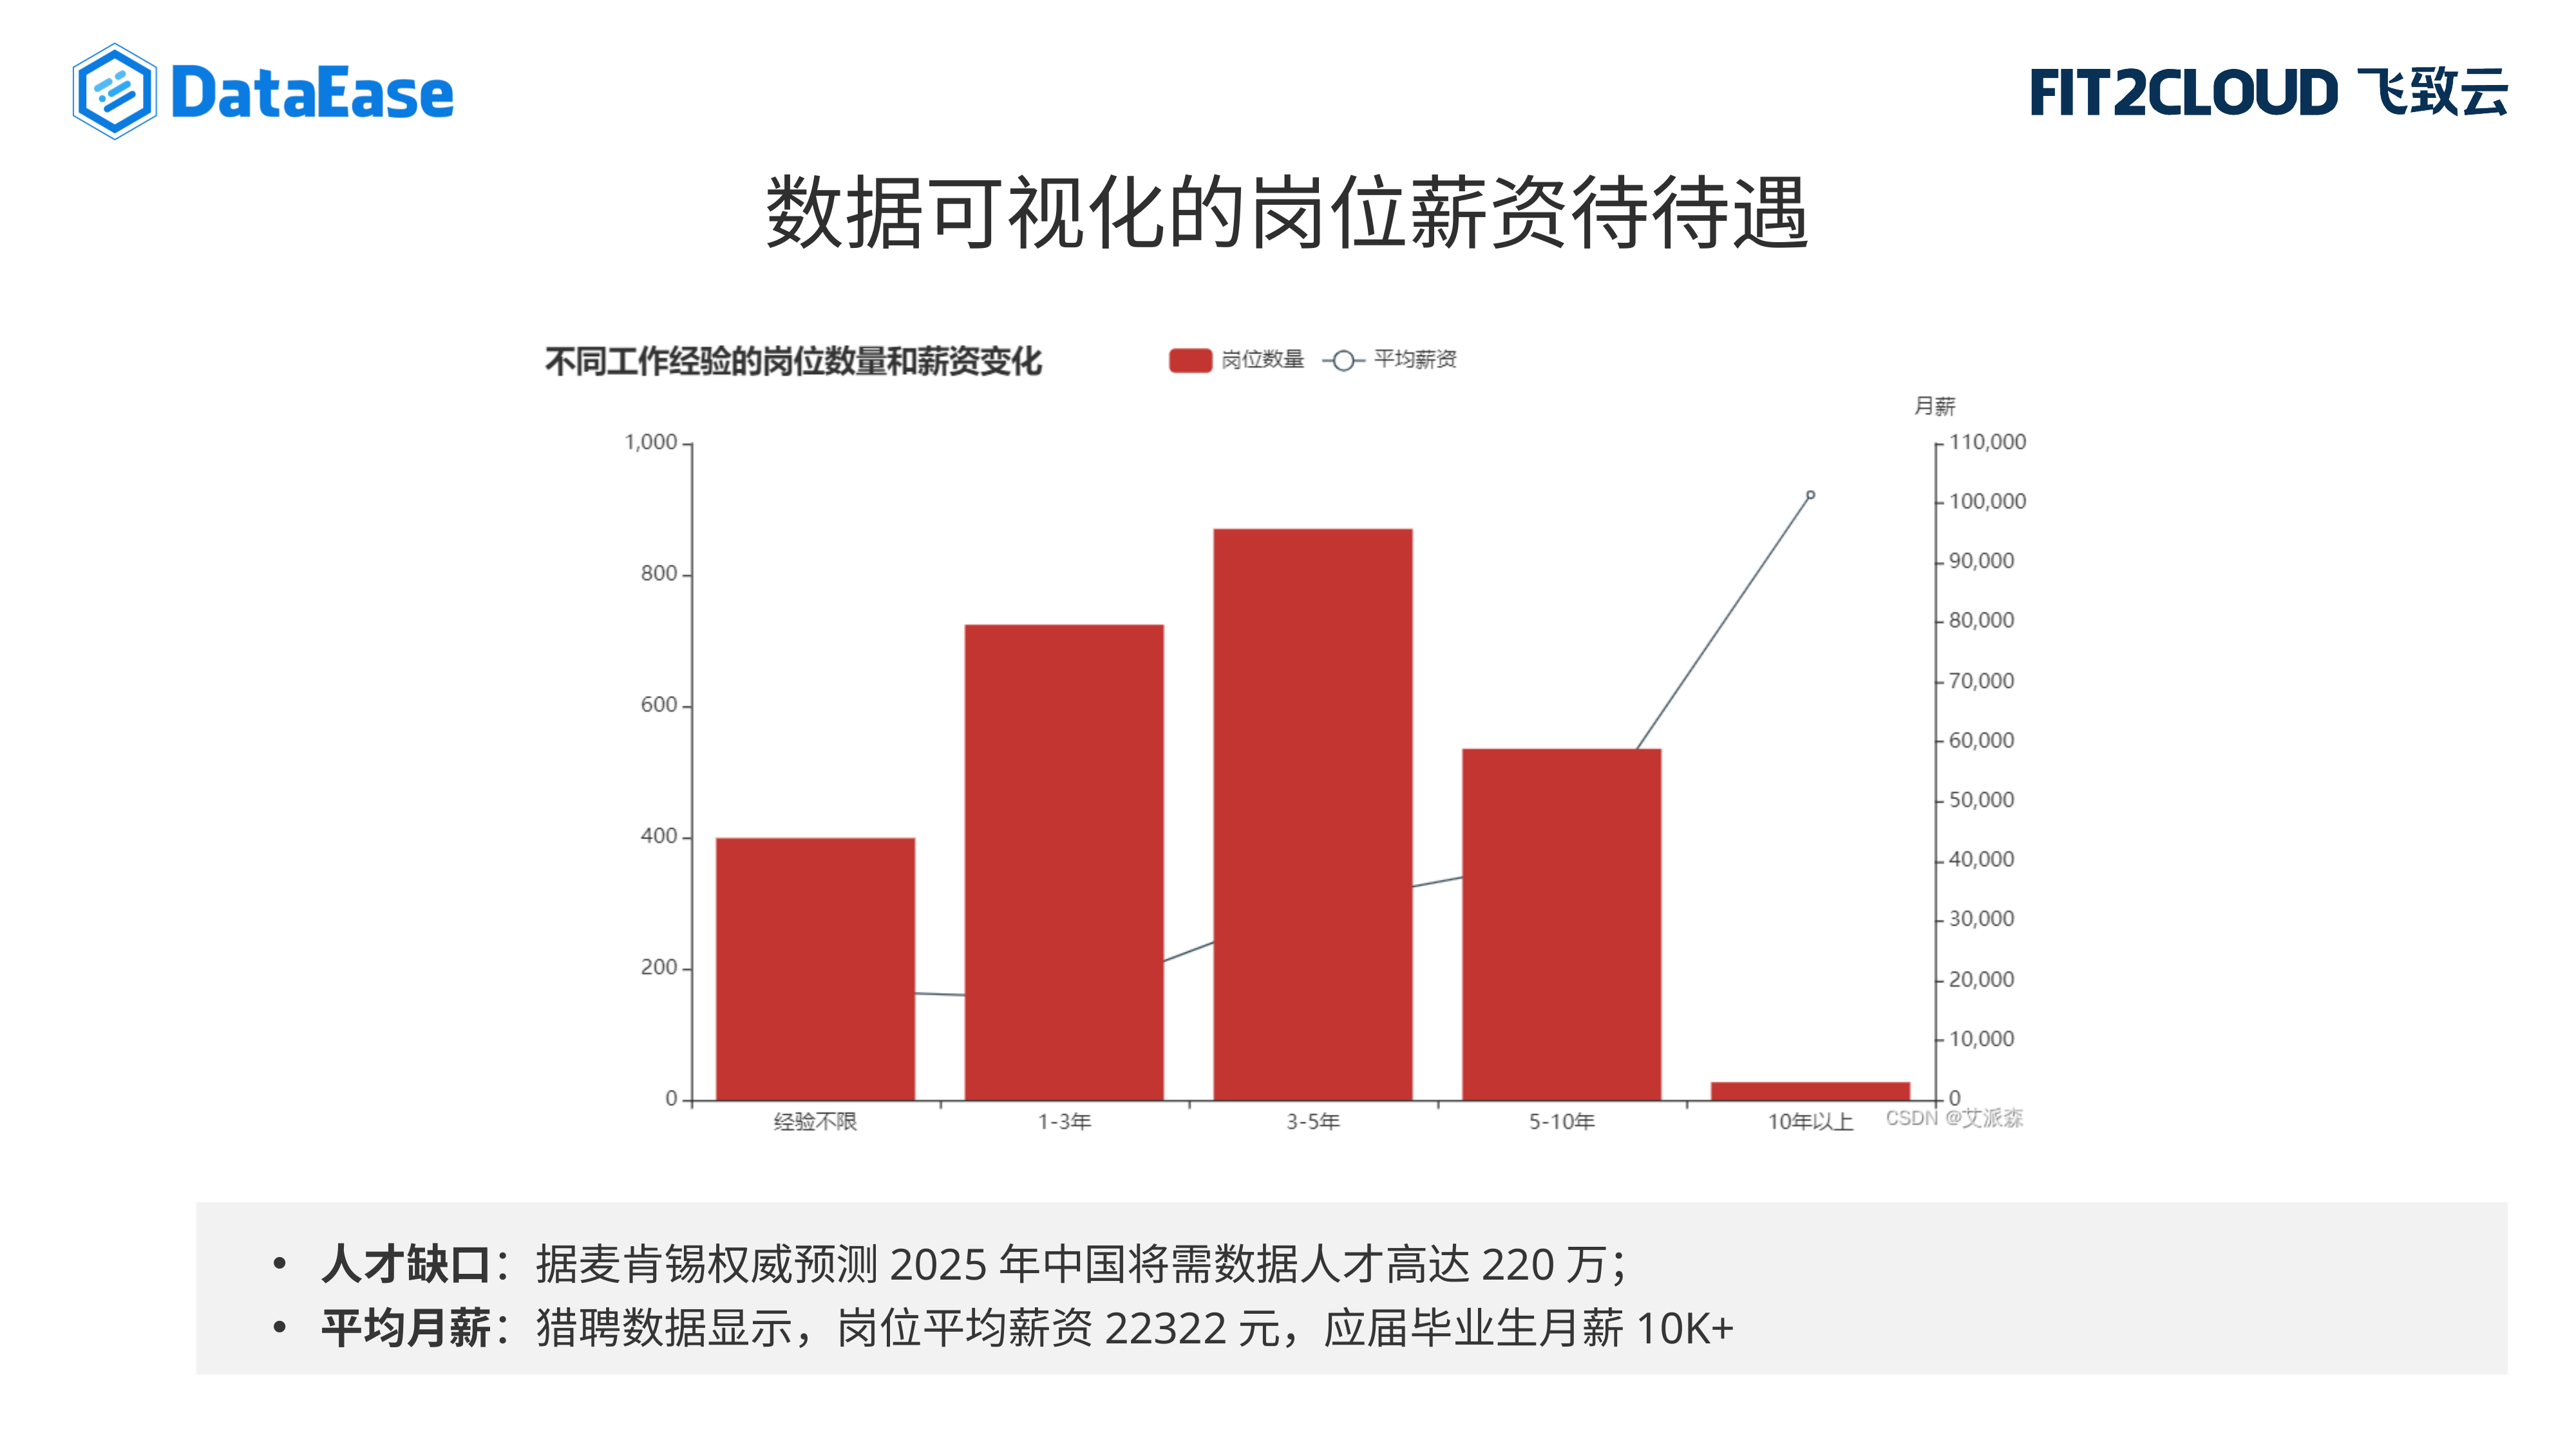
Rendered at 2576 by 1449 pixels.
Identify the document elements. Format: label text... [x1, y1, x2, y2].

text_box 数据可视化的岗位薪资待待遇 [683, 152, 1891, 269]
picture [531, 336, 2045, 1142]
picture [68, 41, 459, 142]
text_box 人才缺口：据麦肯锡权威预测2025年中国将需数据人才高达220万； 平均月薪：猎聘数据显示，岗位平均薪资22322元，应届毕业生月薪10K+ [196, 1202, 2508, 1375]
picture [2031, 66, 2508, 117]
